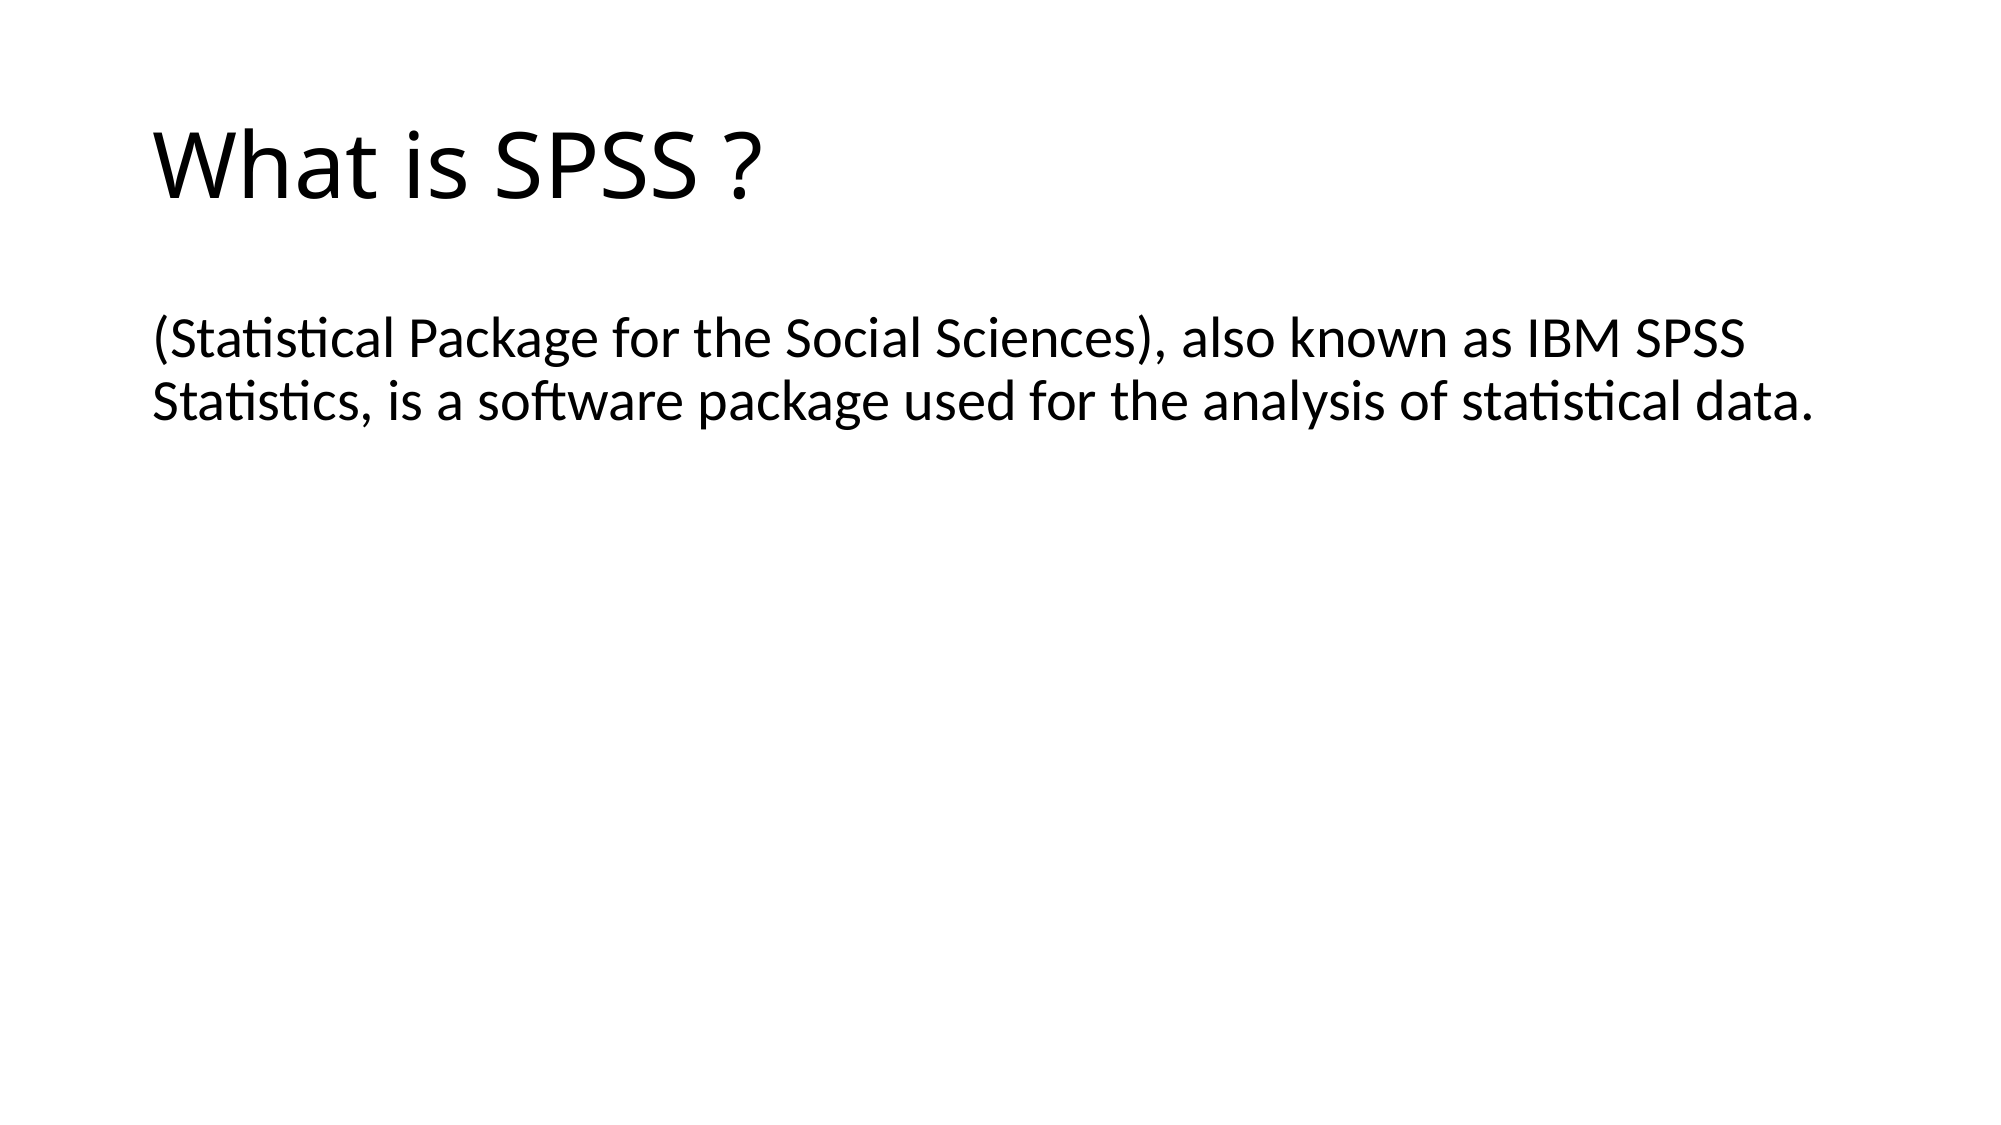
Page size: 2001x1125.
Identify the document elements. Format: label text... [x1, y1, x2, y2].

list (Statistical Package for the Social Sciences), also known as IBM SPSS Statistics, is a software package used for the analysis of statistical data. [137, 299, 1863, 1014]
title What is SPSS ? [137, 59, 1863, 278]
